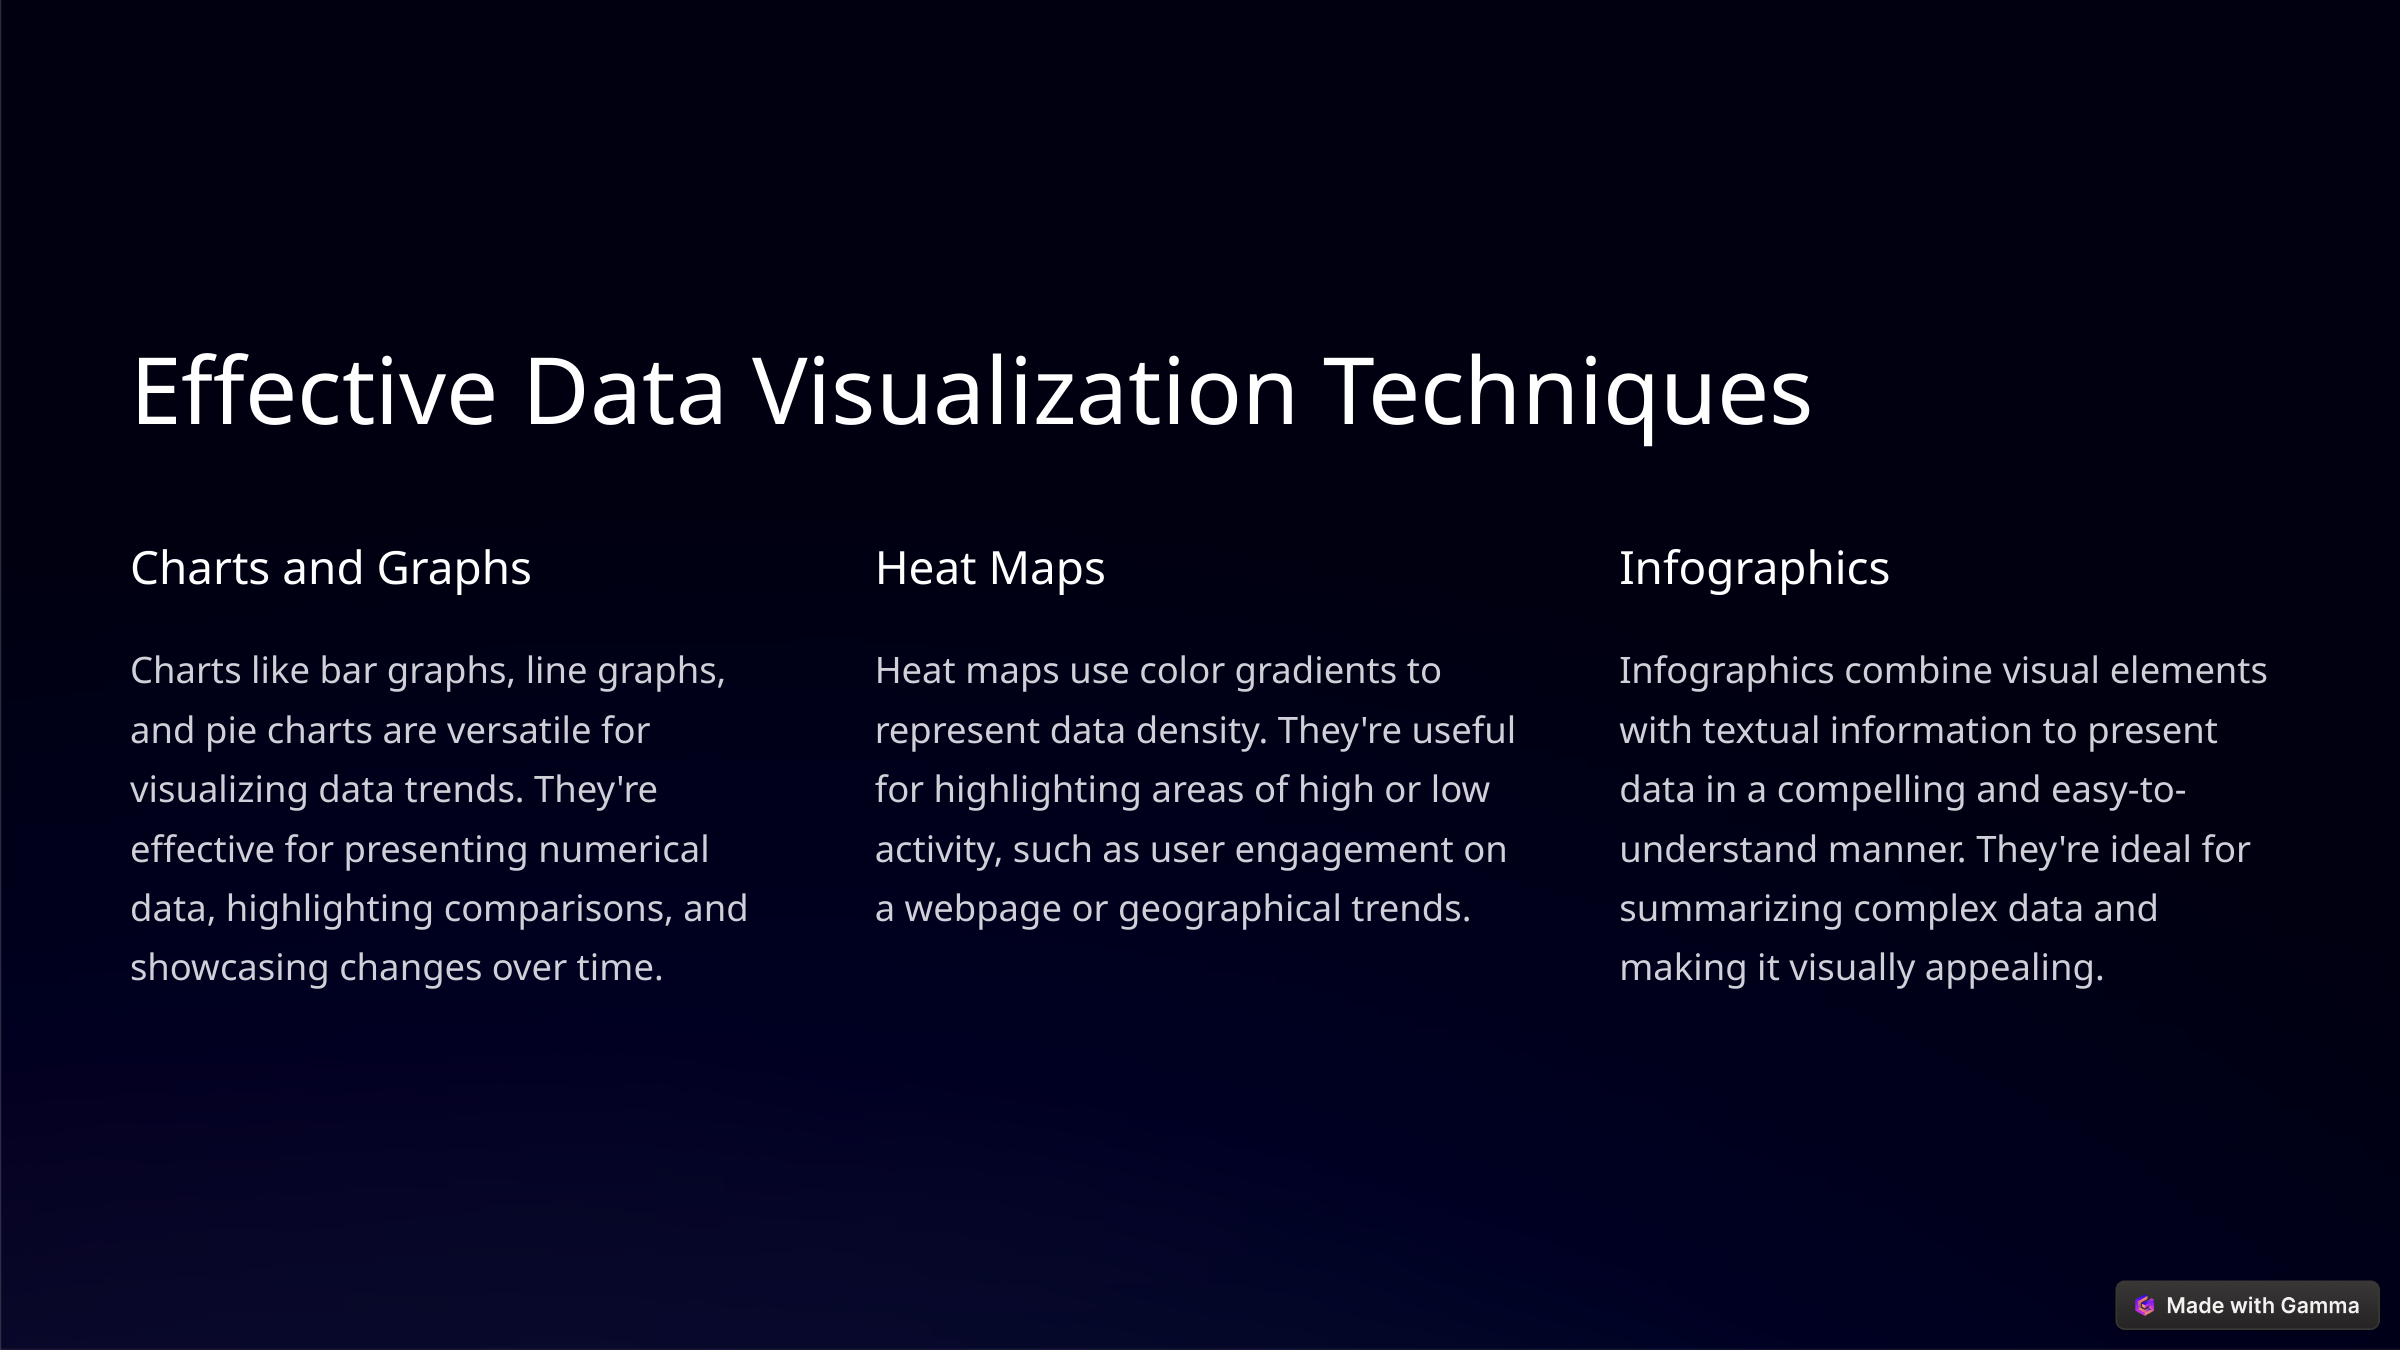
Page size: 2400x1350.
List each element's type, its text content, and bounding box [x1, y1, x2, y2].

text_box Heat maps use color gradients to represent data density. They're useful for highlighting areas of high or low activity, such as user engagement on a webpage or geographical trends. [874, 631, 1528, 930]
text_box Heat Maps [874, 536, 1340, 595]
picture [2106, 1271, 2389, 1339]
text_box Infographics [1619, 536, 2085, 595]
text_box Infographics combine visual elements with textual information to present data in a compelling and easy-to-understand manner. They're ideal for summarizing complex data and making it visually appealing. [1619, 631, 2272, 989]
text_box Effective Data Visualization Techniques [130, 327, 1773, 444]
text_box Charts and Graphs [130, 536, 596, 595]
text_box Charts like bar graphs, line graphs, and pie charts are versatile for visualizing data trends. They're effective for presenting numerical data, highlighting comparisons, and showcasing changes over time. [130, 631, 783, 989]
